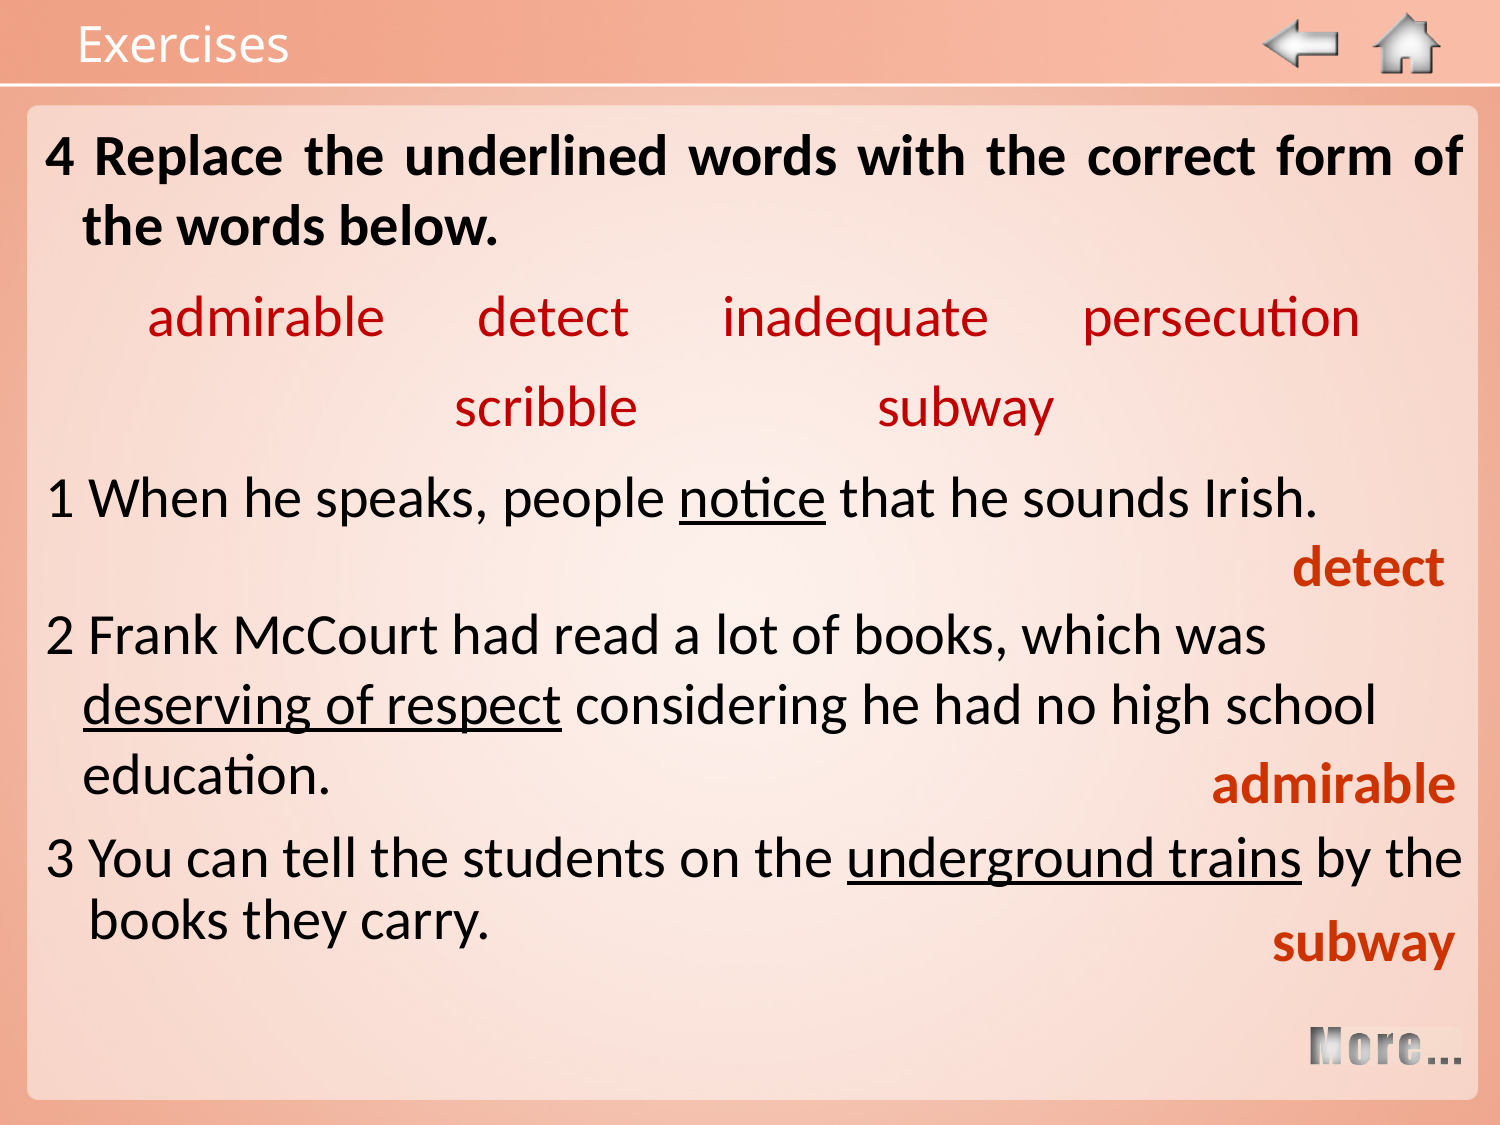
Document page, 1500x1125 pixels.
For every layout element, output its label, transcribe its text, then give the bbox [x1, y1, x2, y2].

text_box subway [1257, 895, 1471, 980]
list 4 Replace the underlined words with the correct form of the words below. admirable detect inadequate persecution scribble subway 1 When he speaks, people notice that he sounds Irish. 2 Frank McCourt had read a lot of books, which was deserving of respect considering he had no high school education. 3 You can tell the students on the underground trains by the books they carry. [29, 109, 1480, 1099]
text_box admirable [1197, 737, 1472, 823]
text_box detect [1277, 520, 1462, 606]
picture [0, 0, 1500, 1125]
text_box Exercises [61, 5, 306, 80]
